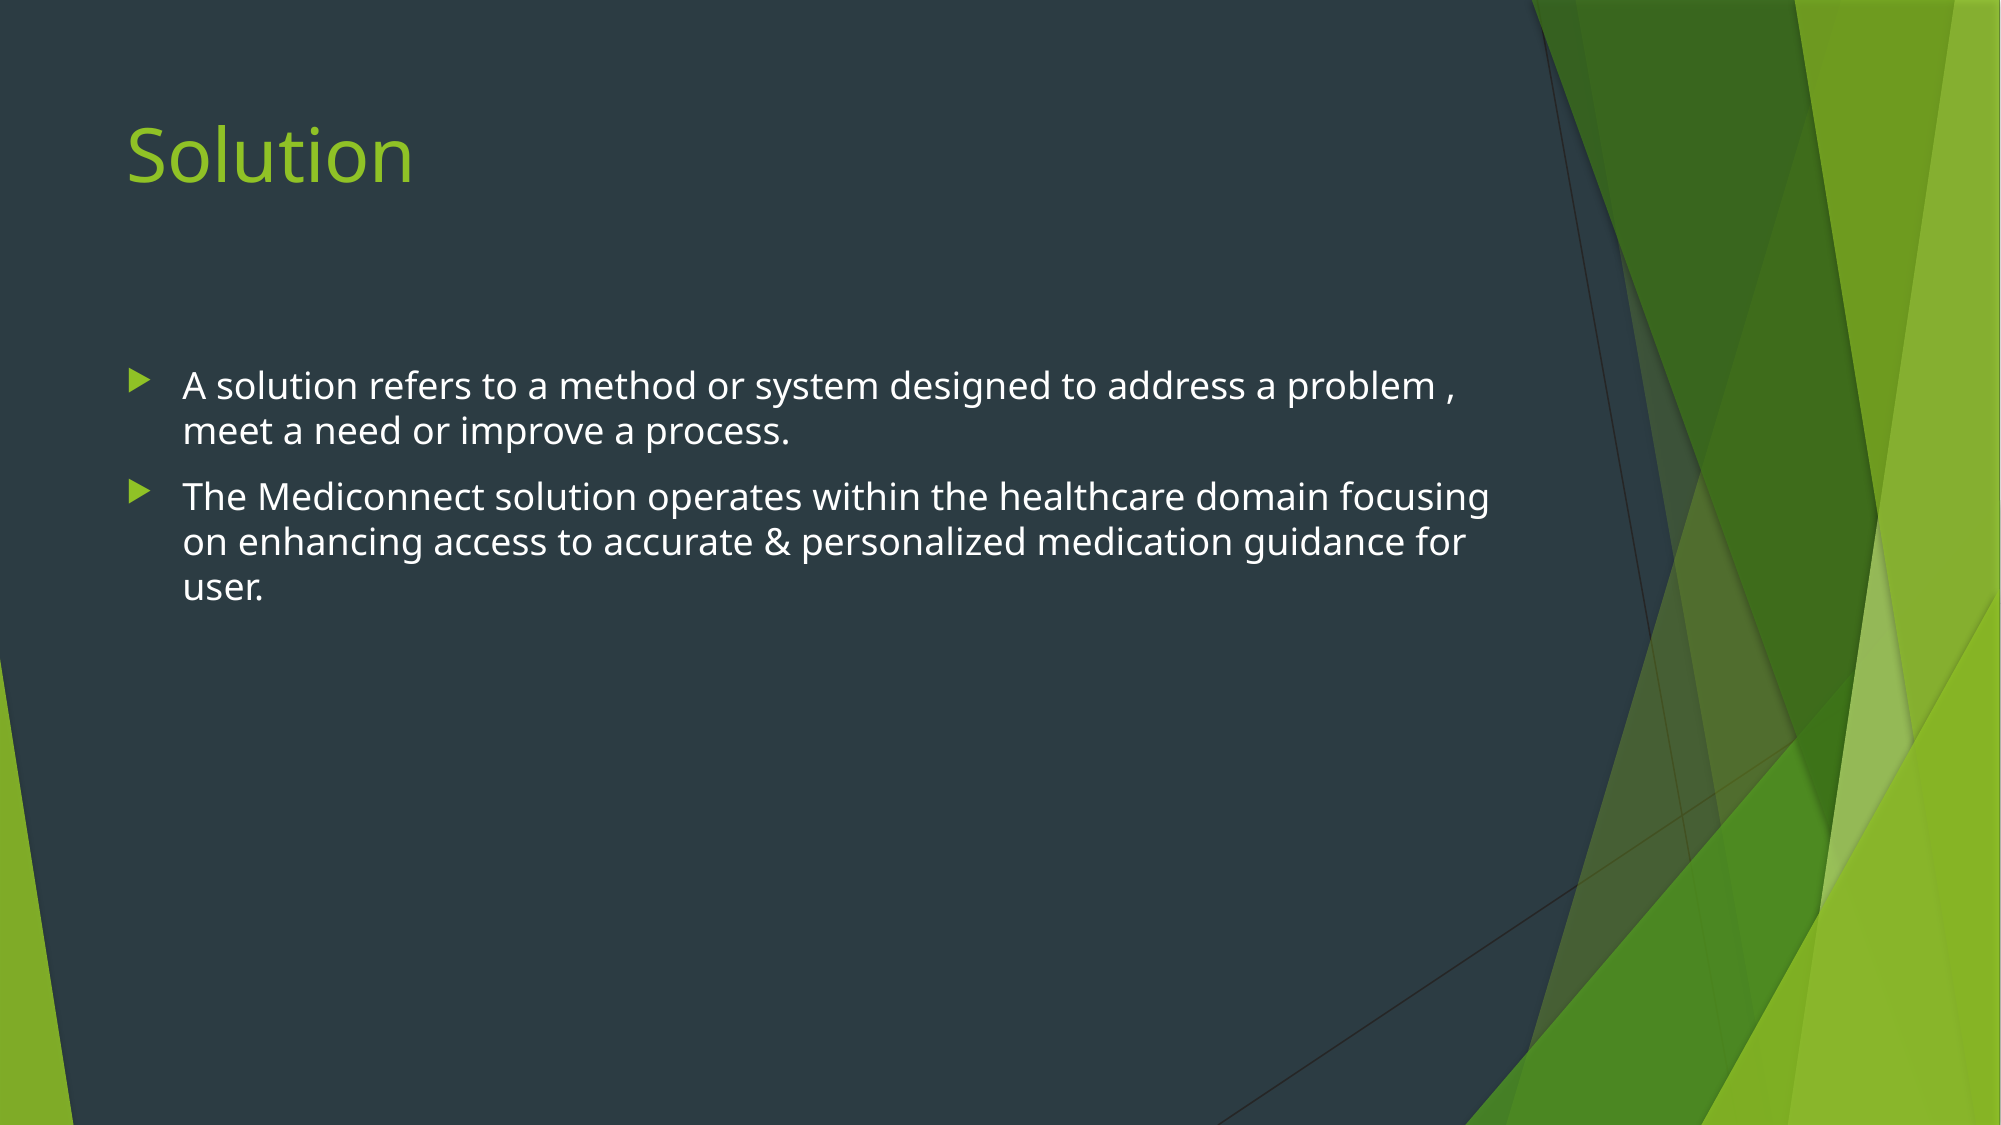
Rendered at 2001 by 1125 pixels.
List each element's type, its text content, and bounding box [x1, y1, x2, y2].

title Solution [111, 99, 1522, 287]
list A solution refers to a method or system designed to address a problem , meet a need or improve a process. The Mediconnect solution operates within the healthcare domain focusing on enhancing access to accurate & personalized medication guidance for user. [111, 354, 1522, 992]
